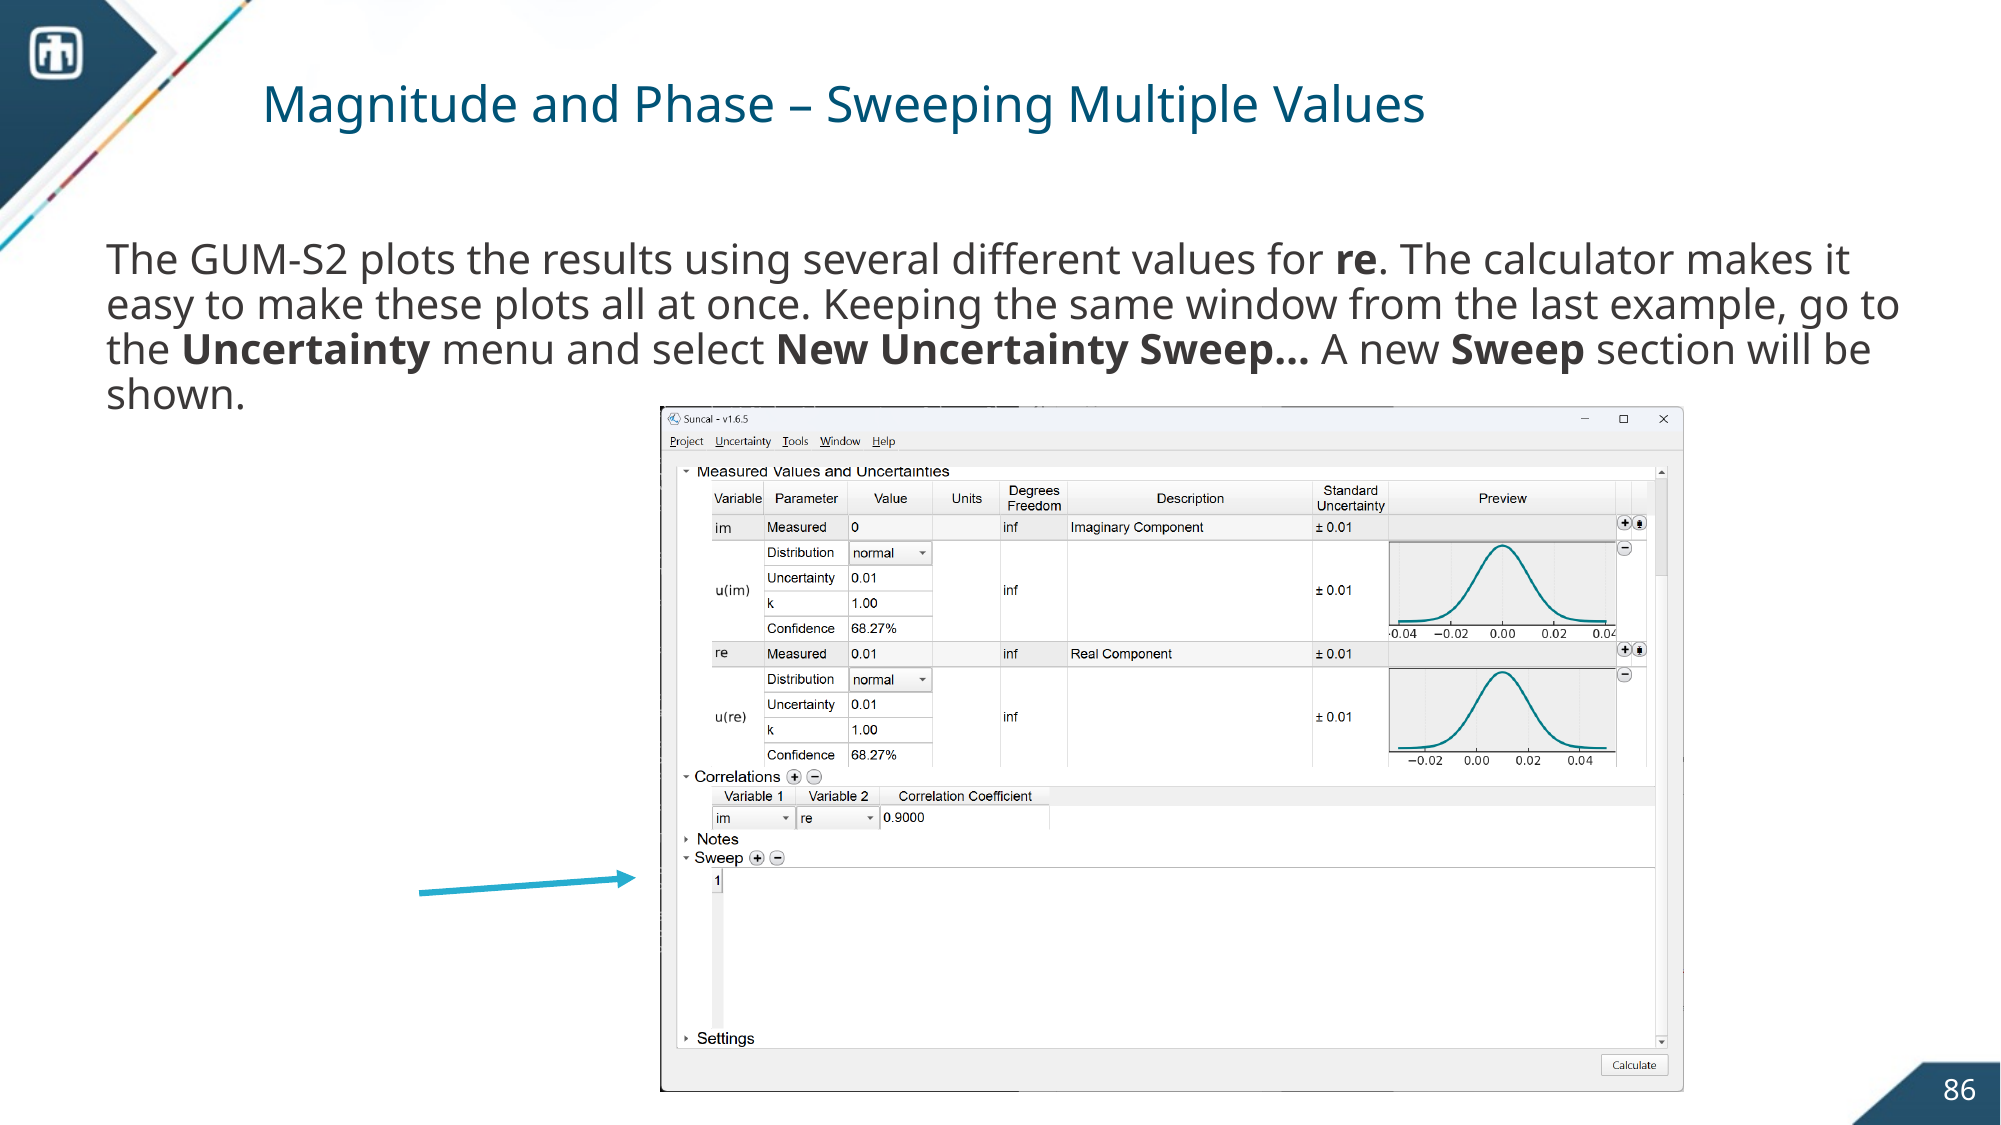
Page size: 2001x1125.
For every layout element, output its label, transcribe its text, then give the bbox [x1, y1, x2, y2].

slide_number 86 [1919, 1061, 2000, 1122]
picture [0, 0, 2001, 1125]
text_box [419, 877, 636, 894]
list The GUM-S2 plots the results using several different values for re. The calculator makes it easy to make these plots all at once. Keeping the same window from the last example, go to the Uncertainty menu and select New Uncertainty Sweep… A new Sweep section will be shown. [106, 231, 1919, 988]
title Magnitude and Phase – Sweeping Multiple Values [262, 42, 1919, 170]
